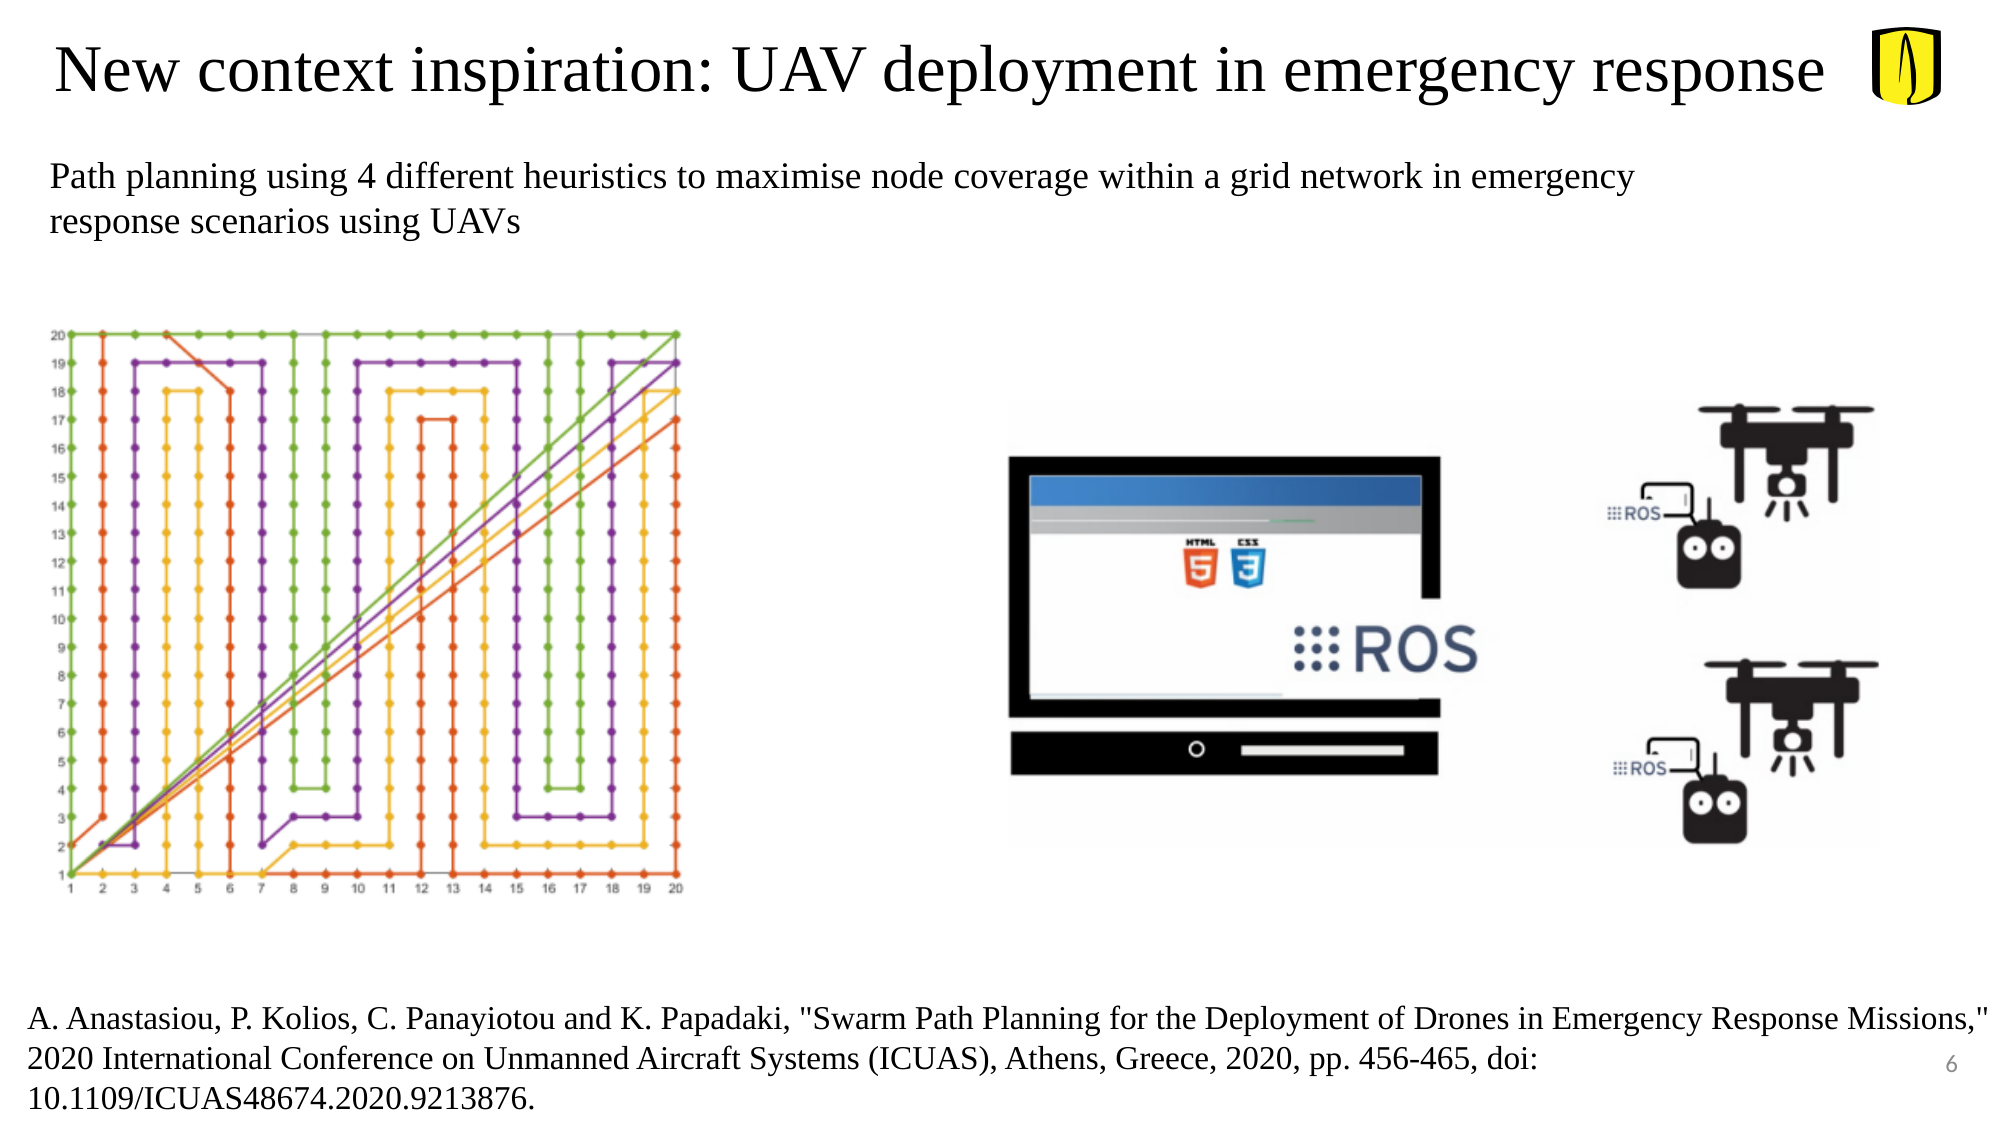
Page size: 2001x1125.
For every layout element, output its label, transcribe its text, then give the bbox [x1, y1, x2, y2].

title New context inspiration: UAV deployment in emergency response [34, 13, 1899, 140]
picture [12, 304, 703, 914]
text_box A. Anastasiou, P. Kolios, C. Panayiotou and K. Papadaki, "Swarm Path Planning for the Deployment of Drones in Emergency Response Missions," 2020 International Conference on Unmanned Aircraft Systems (ICUAS), Athens, Greece, 2020, pp. 456-465, doi: 10.1109/ICUAS48674.2020.9213876. [12, 988, 2000, 1124]
text_box Path planning using 4 different heuristics to maximise node coverage within a grid network in emergency response scenarios using UAVs [34, 143, 1721, 294]
picture [979, 365, 1899, 853]
picture [1899, 27, 1941, 105]
